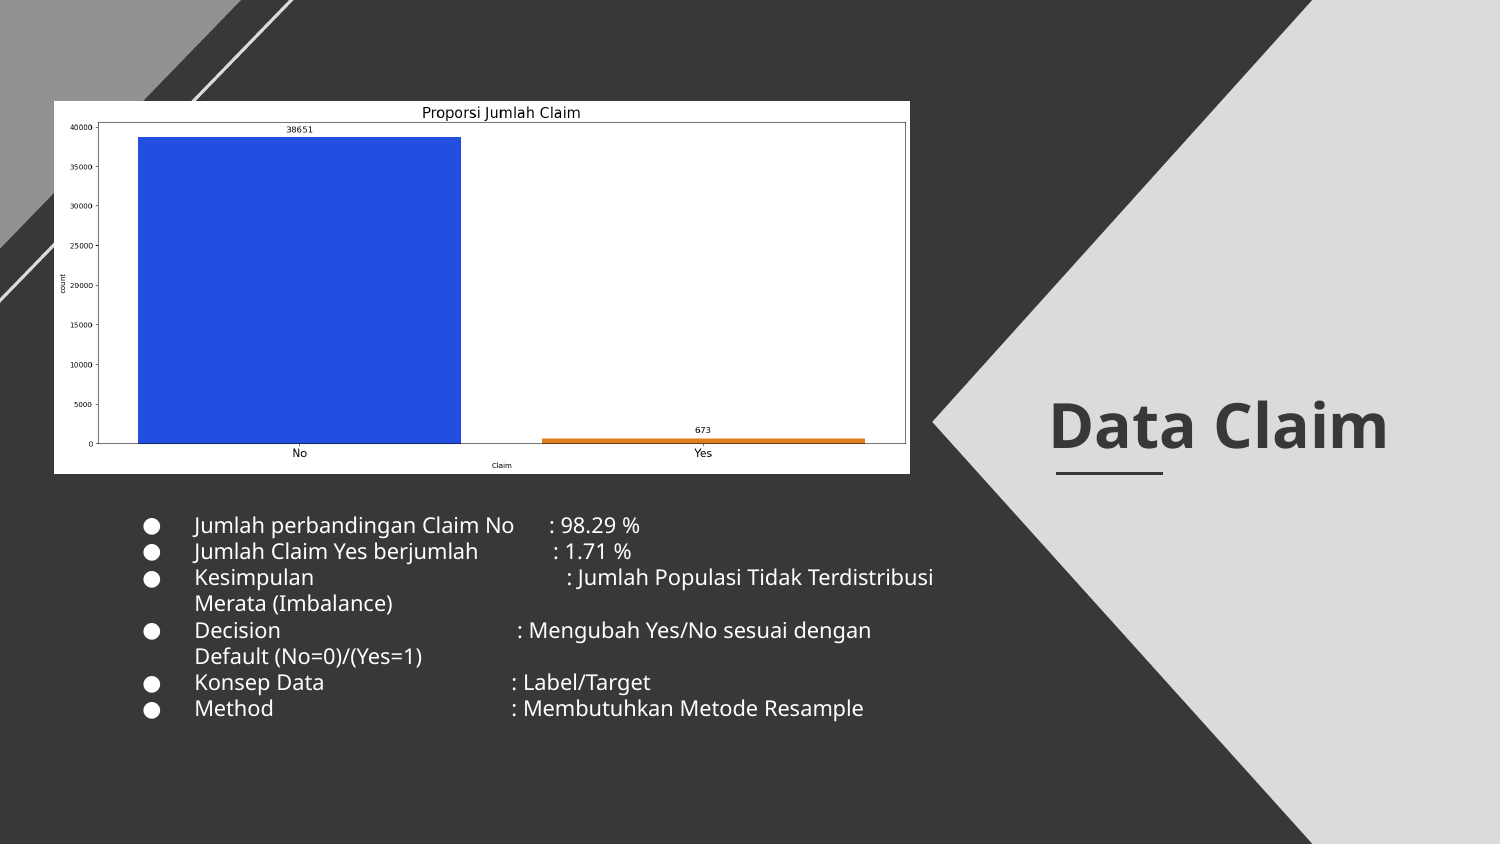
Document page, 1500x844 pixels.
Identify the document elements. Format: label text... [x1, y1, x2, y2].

picture [54, 101, 910, 474]
title Data Claim [1033, 370, 1500, 458]
list Jumlah perbandingan Claim No : 98.29 % Jumlah Claim Yes berjumlah : 1.71 % Kesimpulan : Jumlah Populasi Tidak Terdistribusi Merata (Imbalance) Decision : Mengubah Yes/No sesuai dengan Default (No=0)/(Yes=1) Konsep Data : Label/Target Method : Membutuhkan Metode Resample [104, 496, 960, 734]
